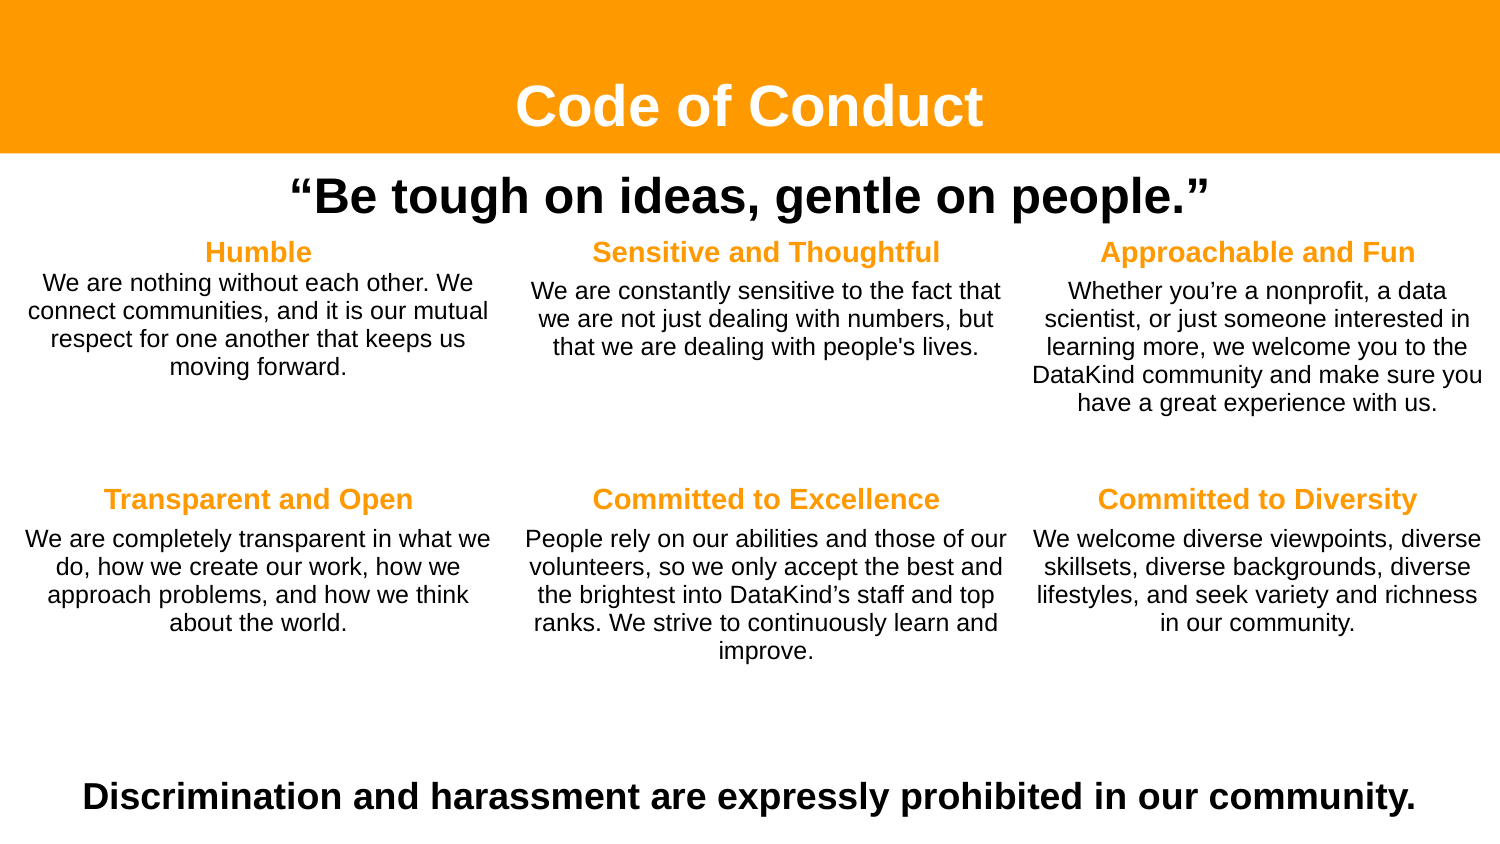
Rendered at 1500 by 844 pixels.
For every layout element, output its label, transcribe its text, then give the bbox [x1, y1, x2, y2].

text_box “Be tough on ideas, gentle on people.” [0, 153, 1500, 226]
table_cell Committed to Diversity We welcome diverse viewpoints, diverse skillsets, diverse backgrounds, diverse lifestyles, and seek variety and richness in our community. [1022, 474, 1494, 720]
text_box Discrimination and harassment are expressly prohibited in our community. [0, 754, 1500, 828]
table_header Approachable and Fun Whether you’re a nonprofit, a data scientist, or just someone interested in learning more, we welcome you to the DataKind community and make sure you have a great experience with us. [1022, 226, 1494, 472]
table_cell Transparent and Open We are completely transparent in what we do, how we create our work, how we approach problems, and how we think about the world. [6, 474, 512, 720]
title Code of Conduct [0, 0, 1500, 153]
table_header Sensitive and Thoughtful We are constantly sensitive to the fact that we are not just dealing with numbers, but that we are dealing with people's lives. [514, 226, 1020, 472]
table_header Humble We are nothing without each other. We connect communities, and it is our mutual respect for one another that keeps us moving forward. [6, 226, 512, 472]
table_cell Committed to Excellence People rely on our abilities and those of our volunteers, so we only accept the best and the brightest into DataKind’s staff and top ranks. We strive to continuously learn and improve. [514, 474, 1020, 720]
